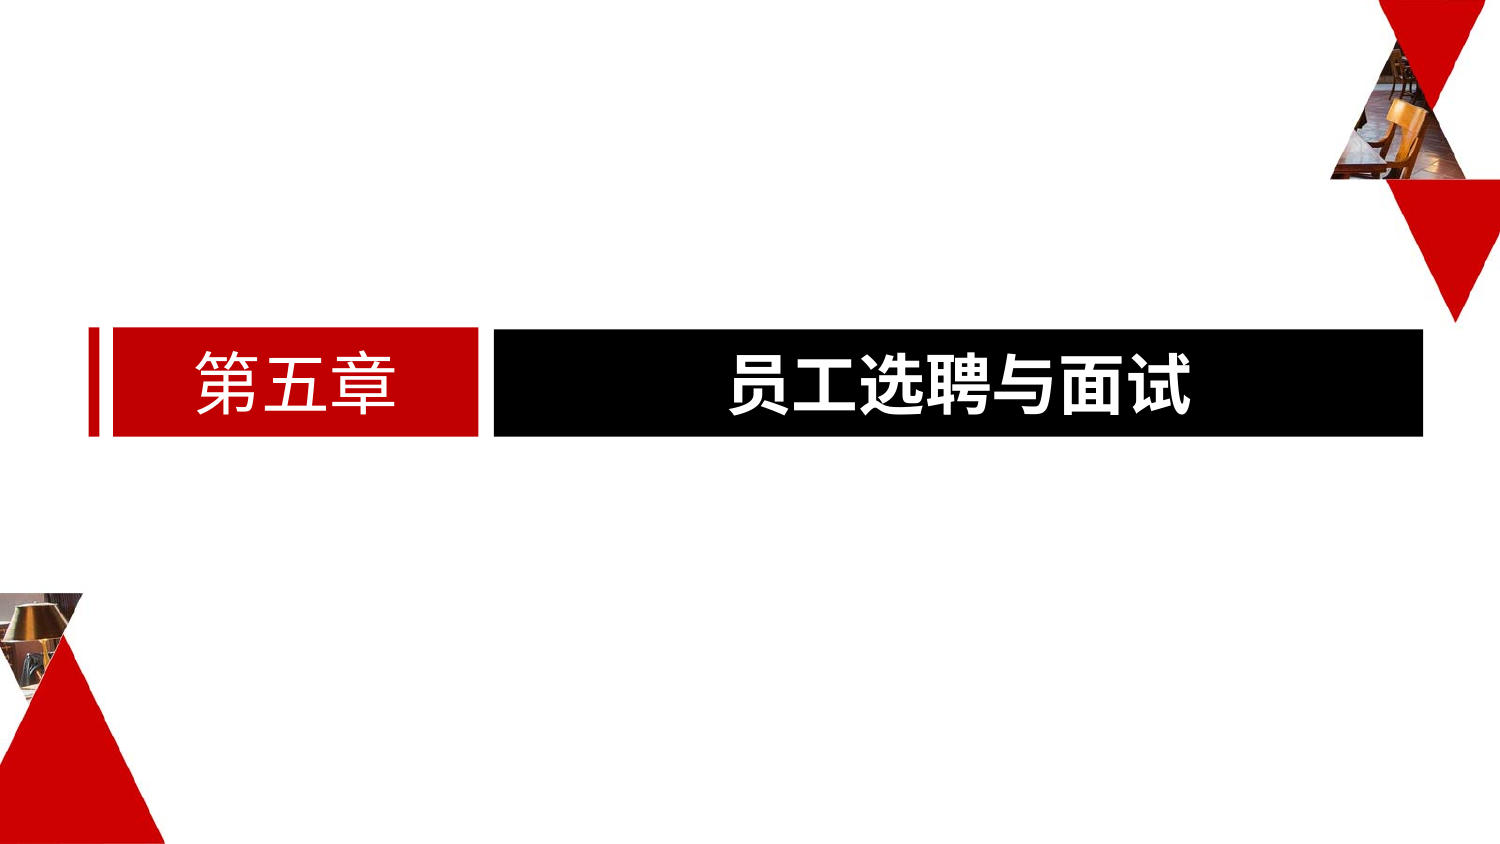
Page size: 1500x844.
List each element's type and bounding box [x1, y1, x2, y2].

text_box [88, 327, 1424, 437]
picture [0, 0, 1500, 844]
